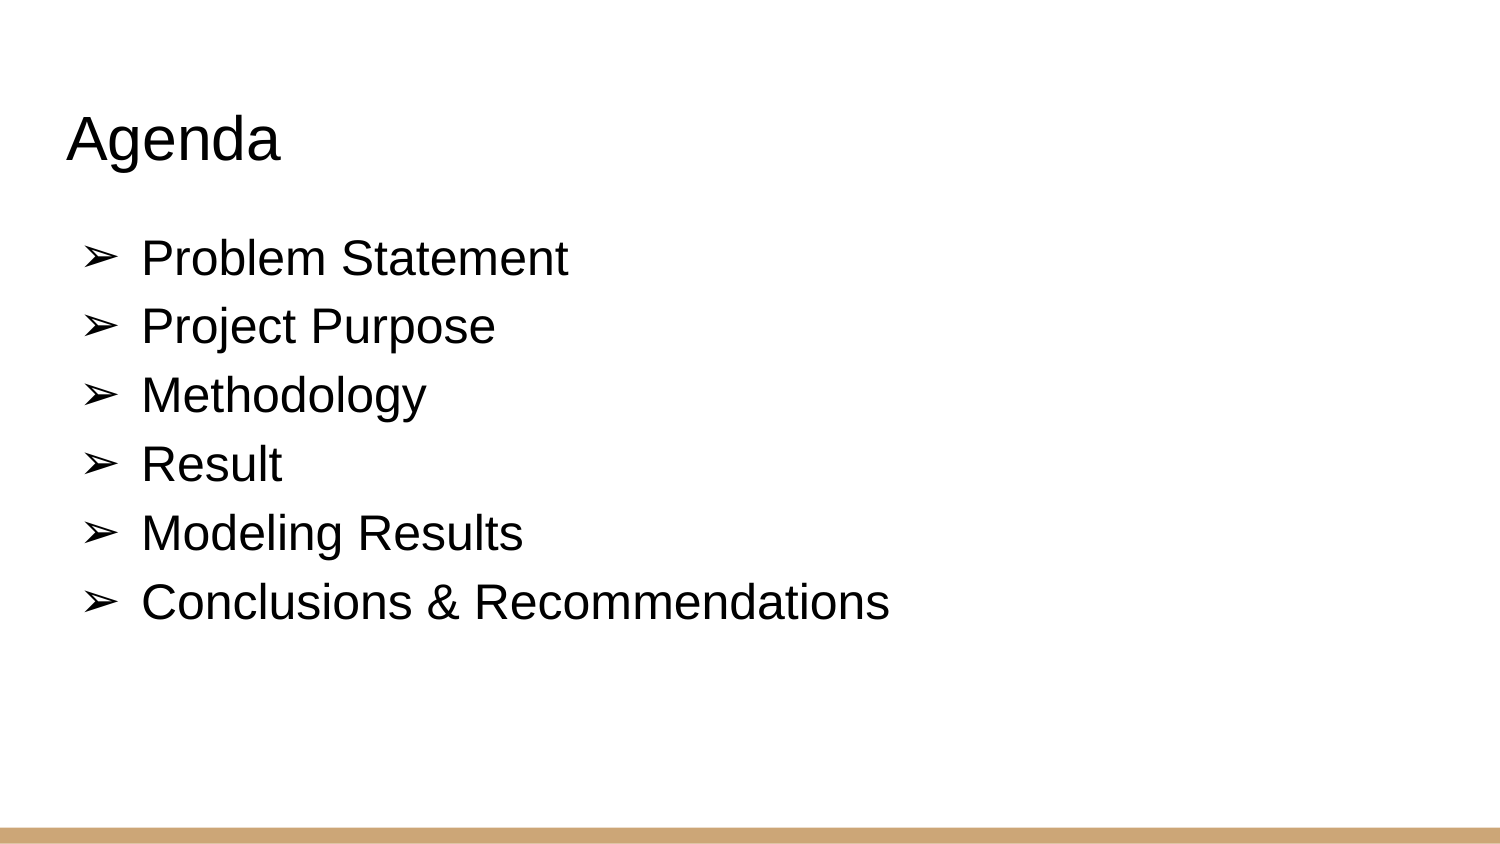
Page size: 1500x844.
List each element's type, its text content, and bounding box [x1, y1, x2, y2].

title Agenda [51, 51, 1449, 189]
list Problem Statement Project Purpose Methodology Result Modeling Results Conclusions & Recommendations [51, 200, 1449, 752]
